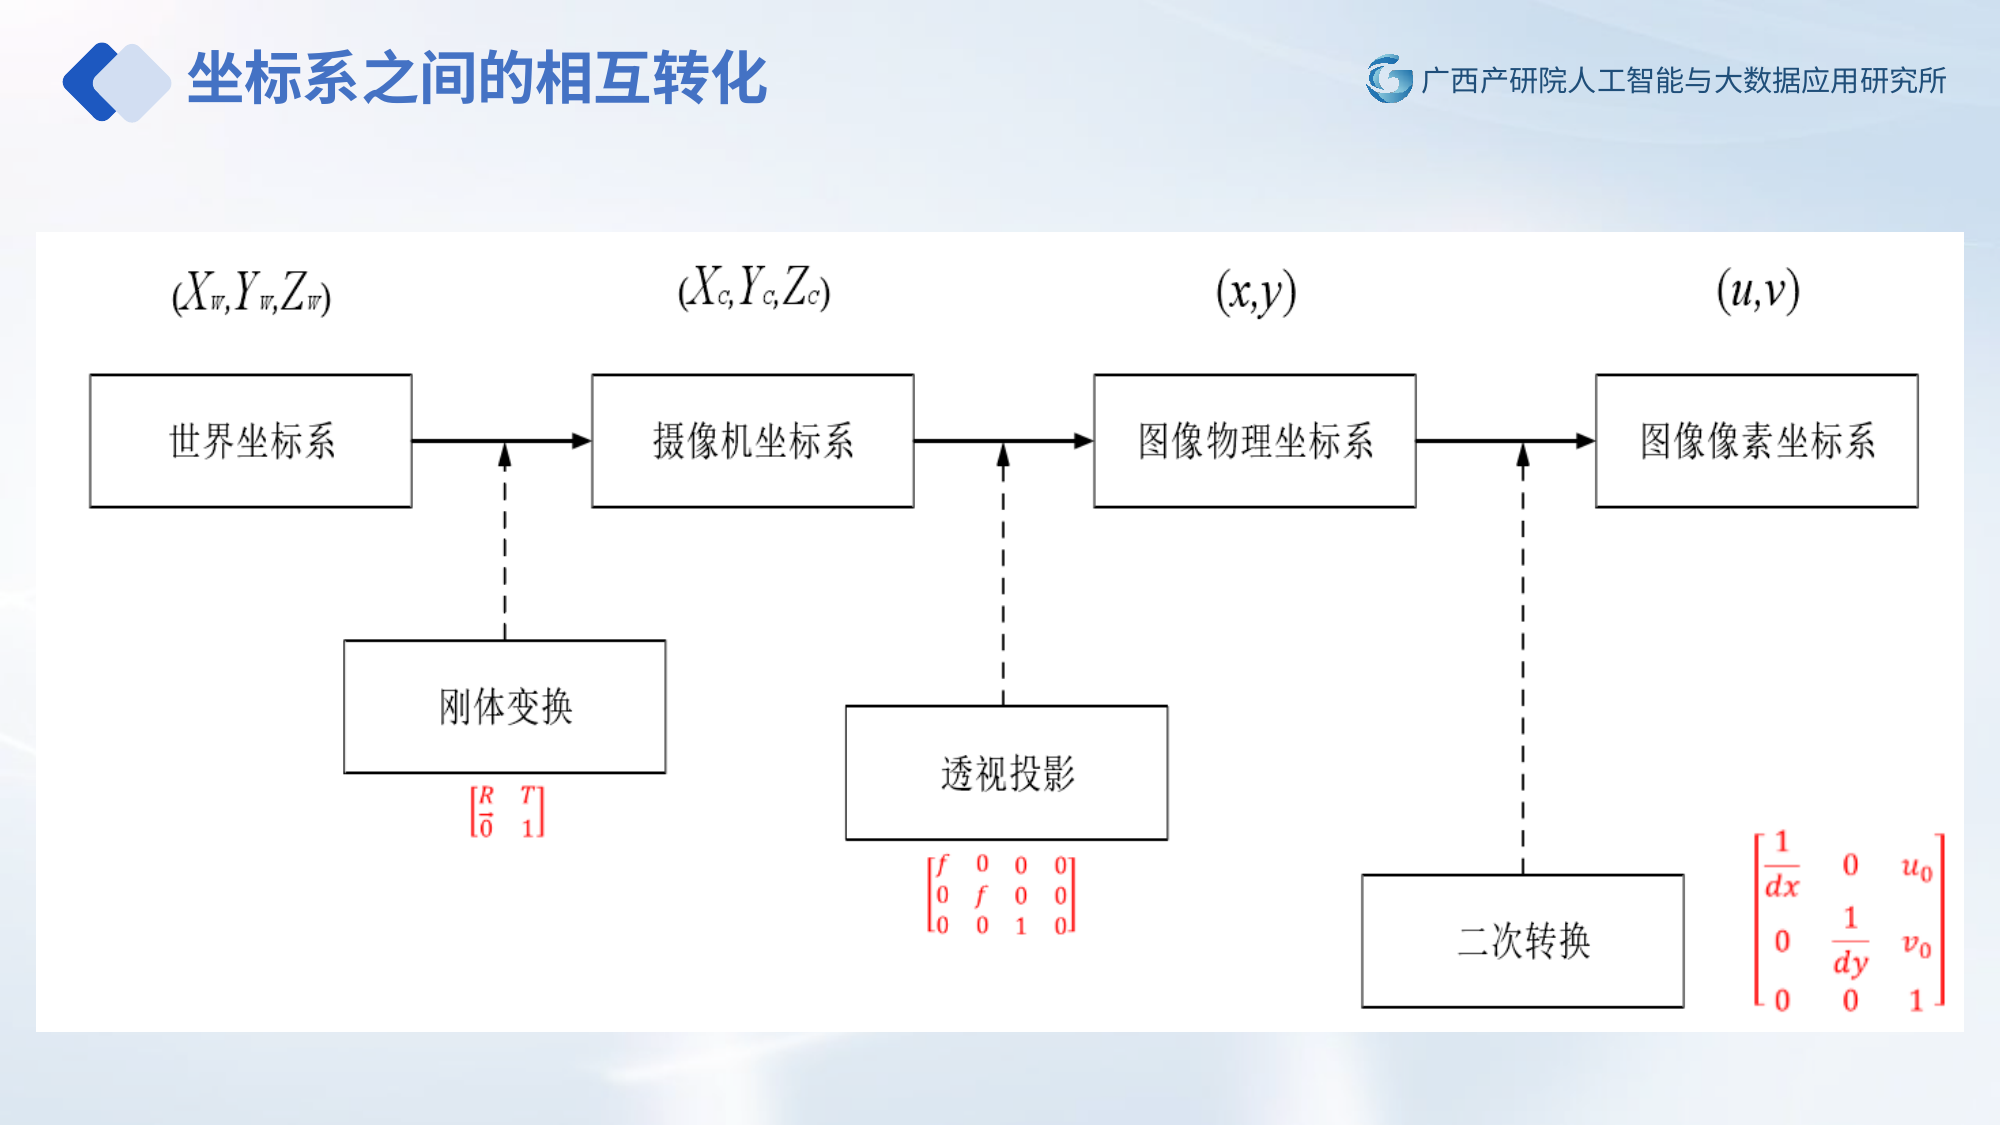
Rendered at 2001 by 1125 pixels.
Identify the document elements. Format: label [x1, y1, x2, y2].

text_box [71, 34, 785, 120]
picture [1366, 54, 1413, 103]
picture [36, 232, 1964, 1032]
